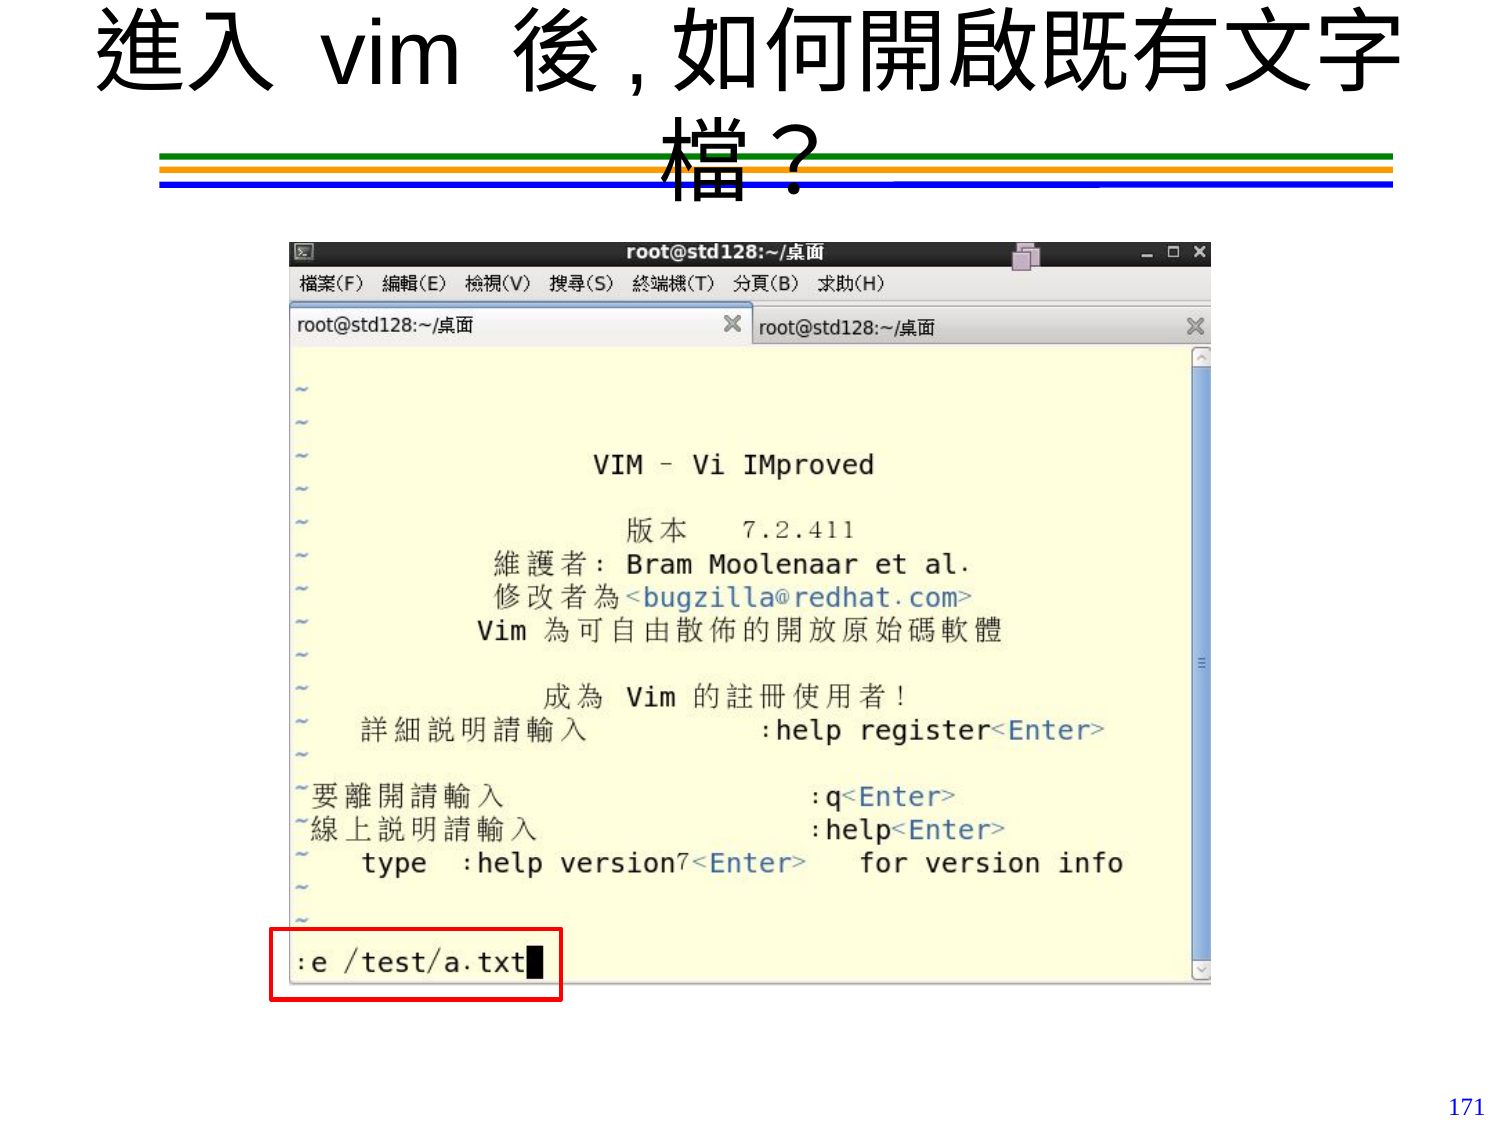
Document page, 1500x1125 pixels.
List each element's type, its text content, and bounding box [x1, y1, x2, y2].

text_box [269, 927, 563, 1002]
slide_number 171 [1150, 1082, 1500, 1119]
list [289, 242, 1211, 986]
title 進入 vim 後,如何開啟既有文字檔？ [75, 45, 1425, 161]
